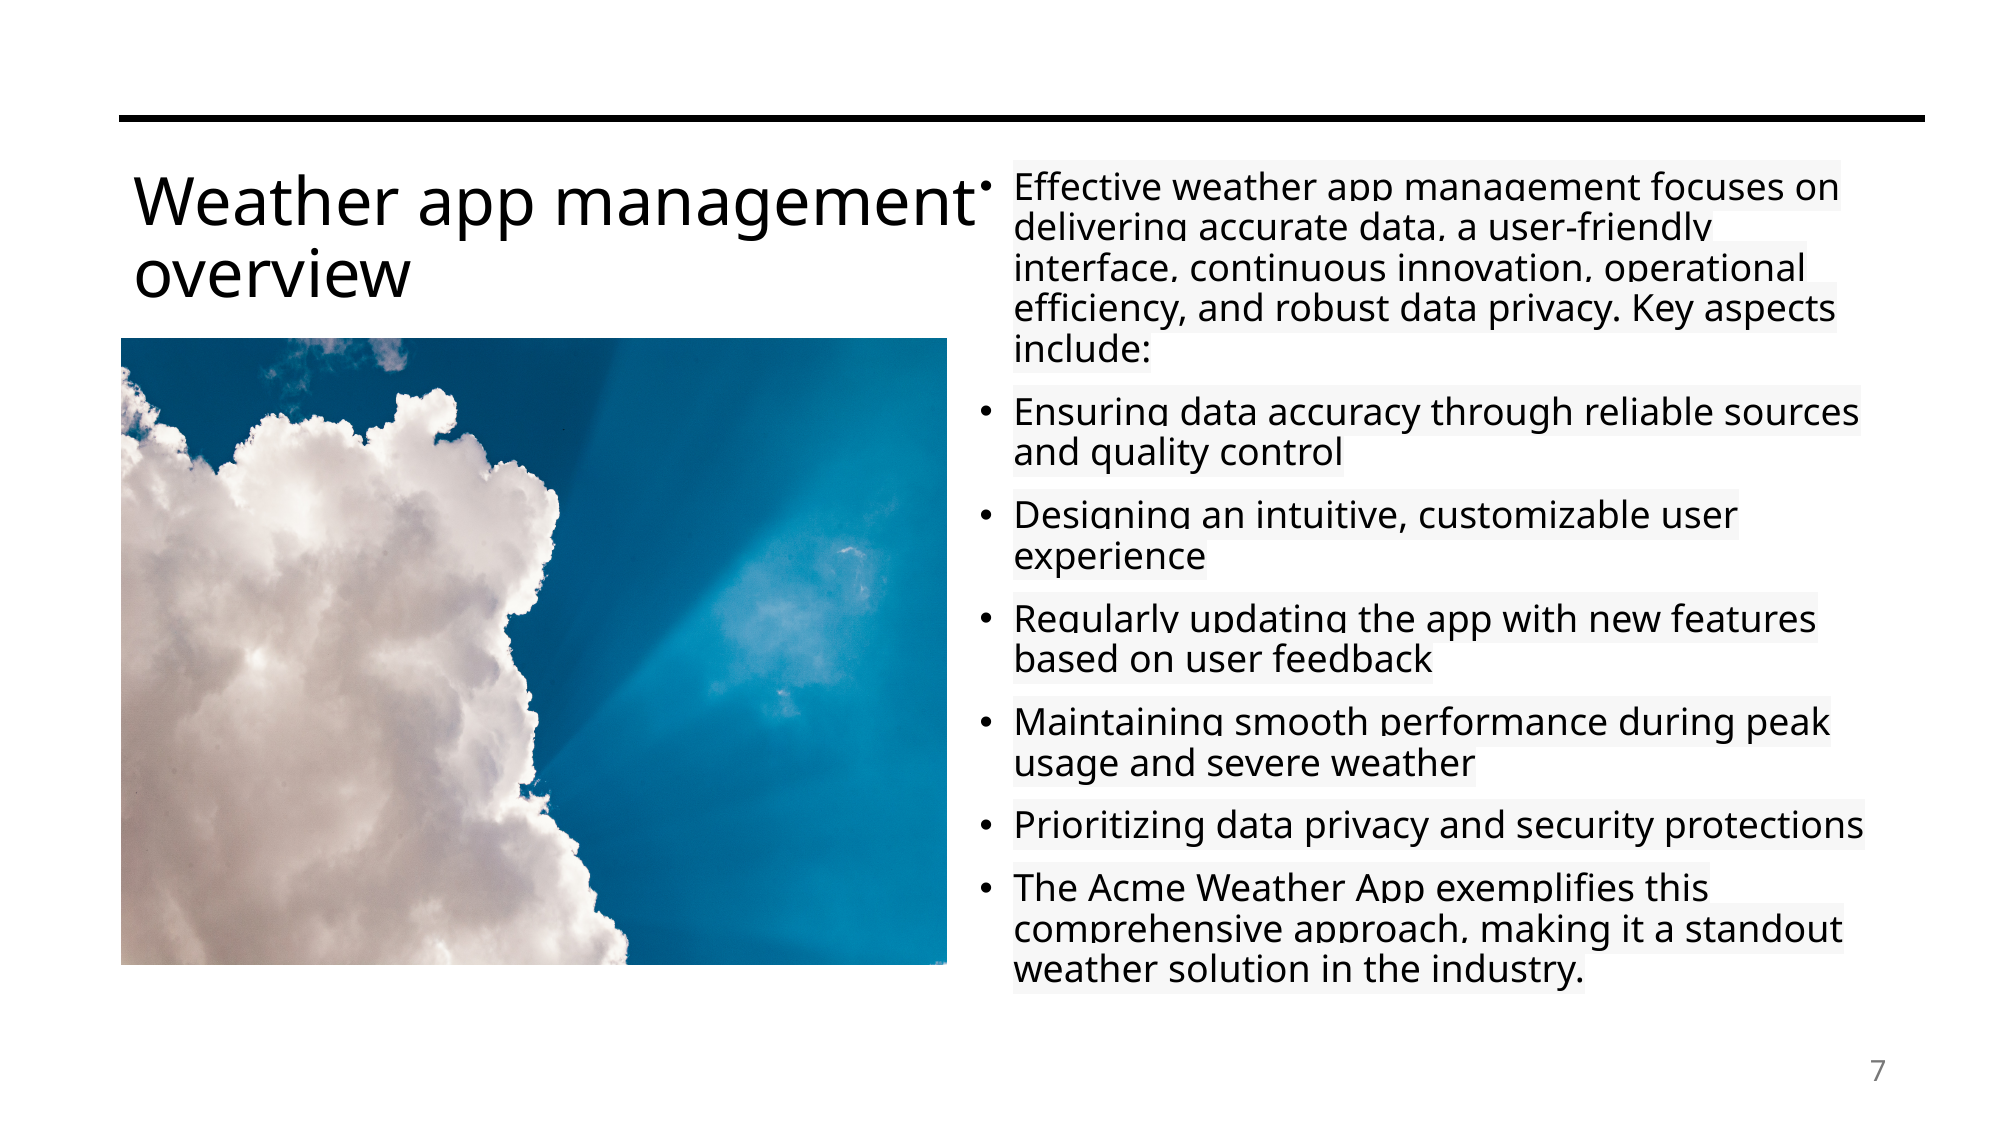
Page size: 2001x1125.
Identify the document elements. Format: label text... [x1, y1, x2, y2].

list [121, 337, 948, 966]
list Effective weather app management focuses on delivering accurate data, a user-friendly interface, continuous innovation, operational efficiency, and robust data privacy. Key aspects include: Ensuring data accuracy through reliable sources and quality control Designing an intuitive, customizable user experience Regularly updating the app with new features based on user feedback Maintaining smooth performance during peak usage and severe weather Prioritizing data privacy and security protections The Acme Weather App exemplifies this comprehensive approach, making it a standout weather solution in the industry. [964, 160, 1882, 1017]
title Weather app management overview [118, 160, 964, 339]
slide_number 7 [1791, 1042, 1902, 1103]
